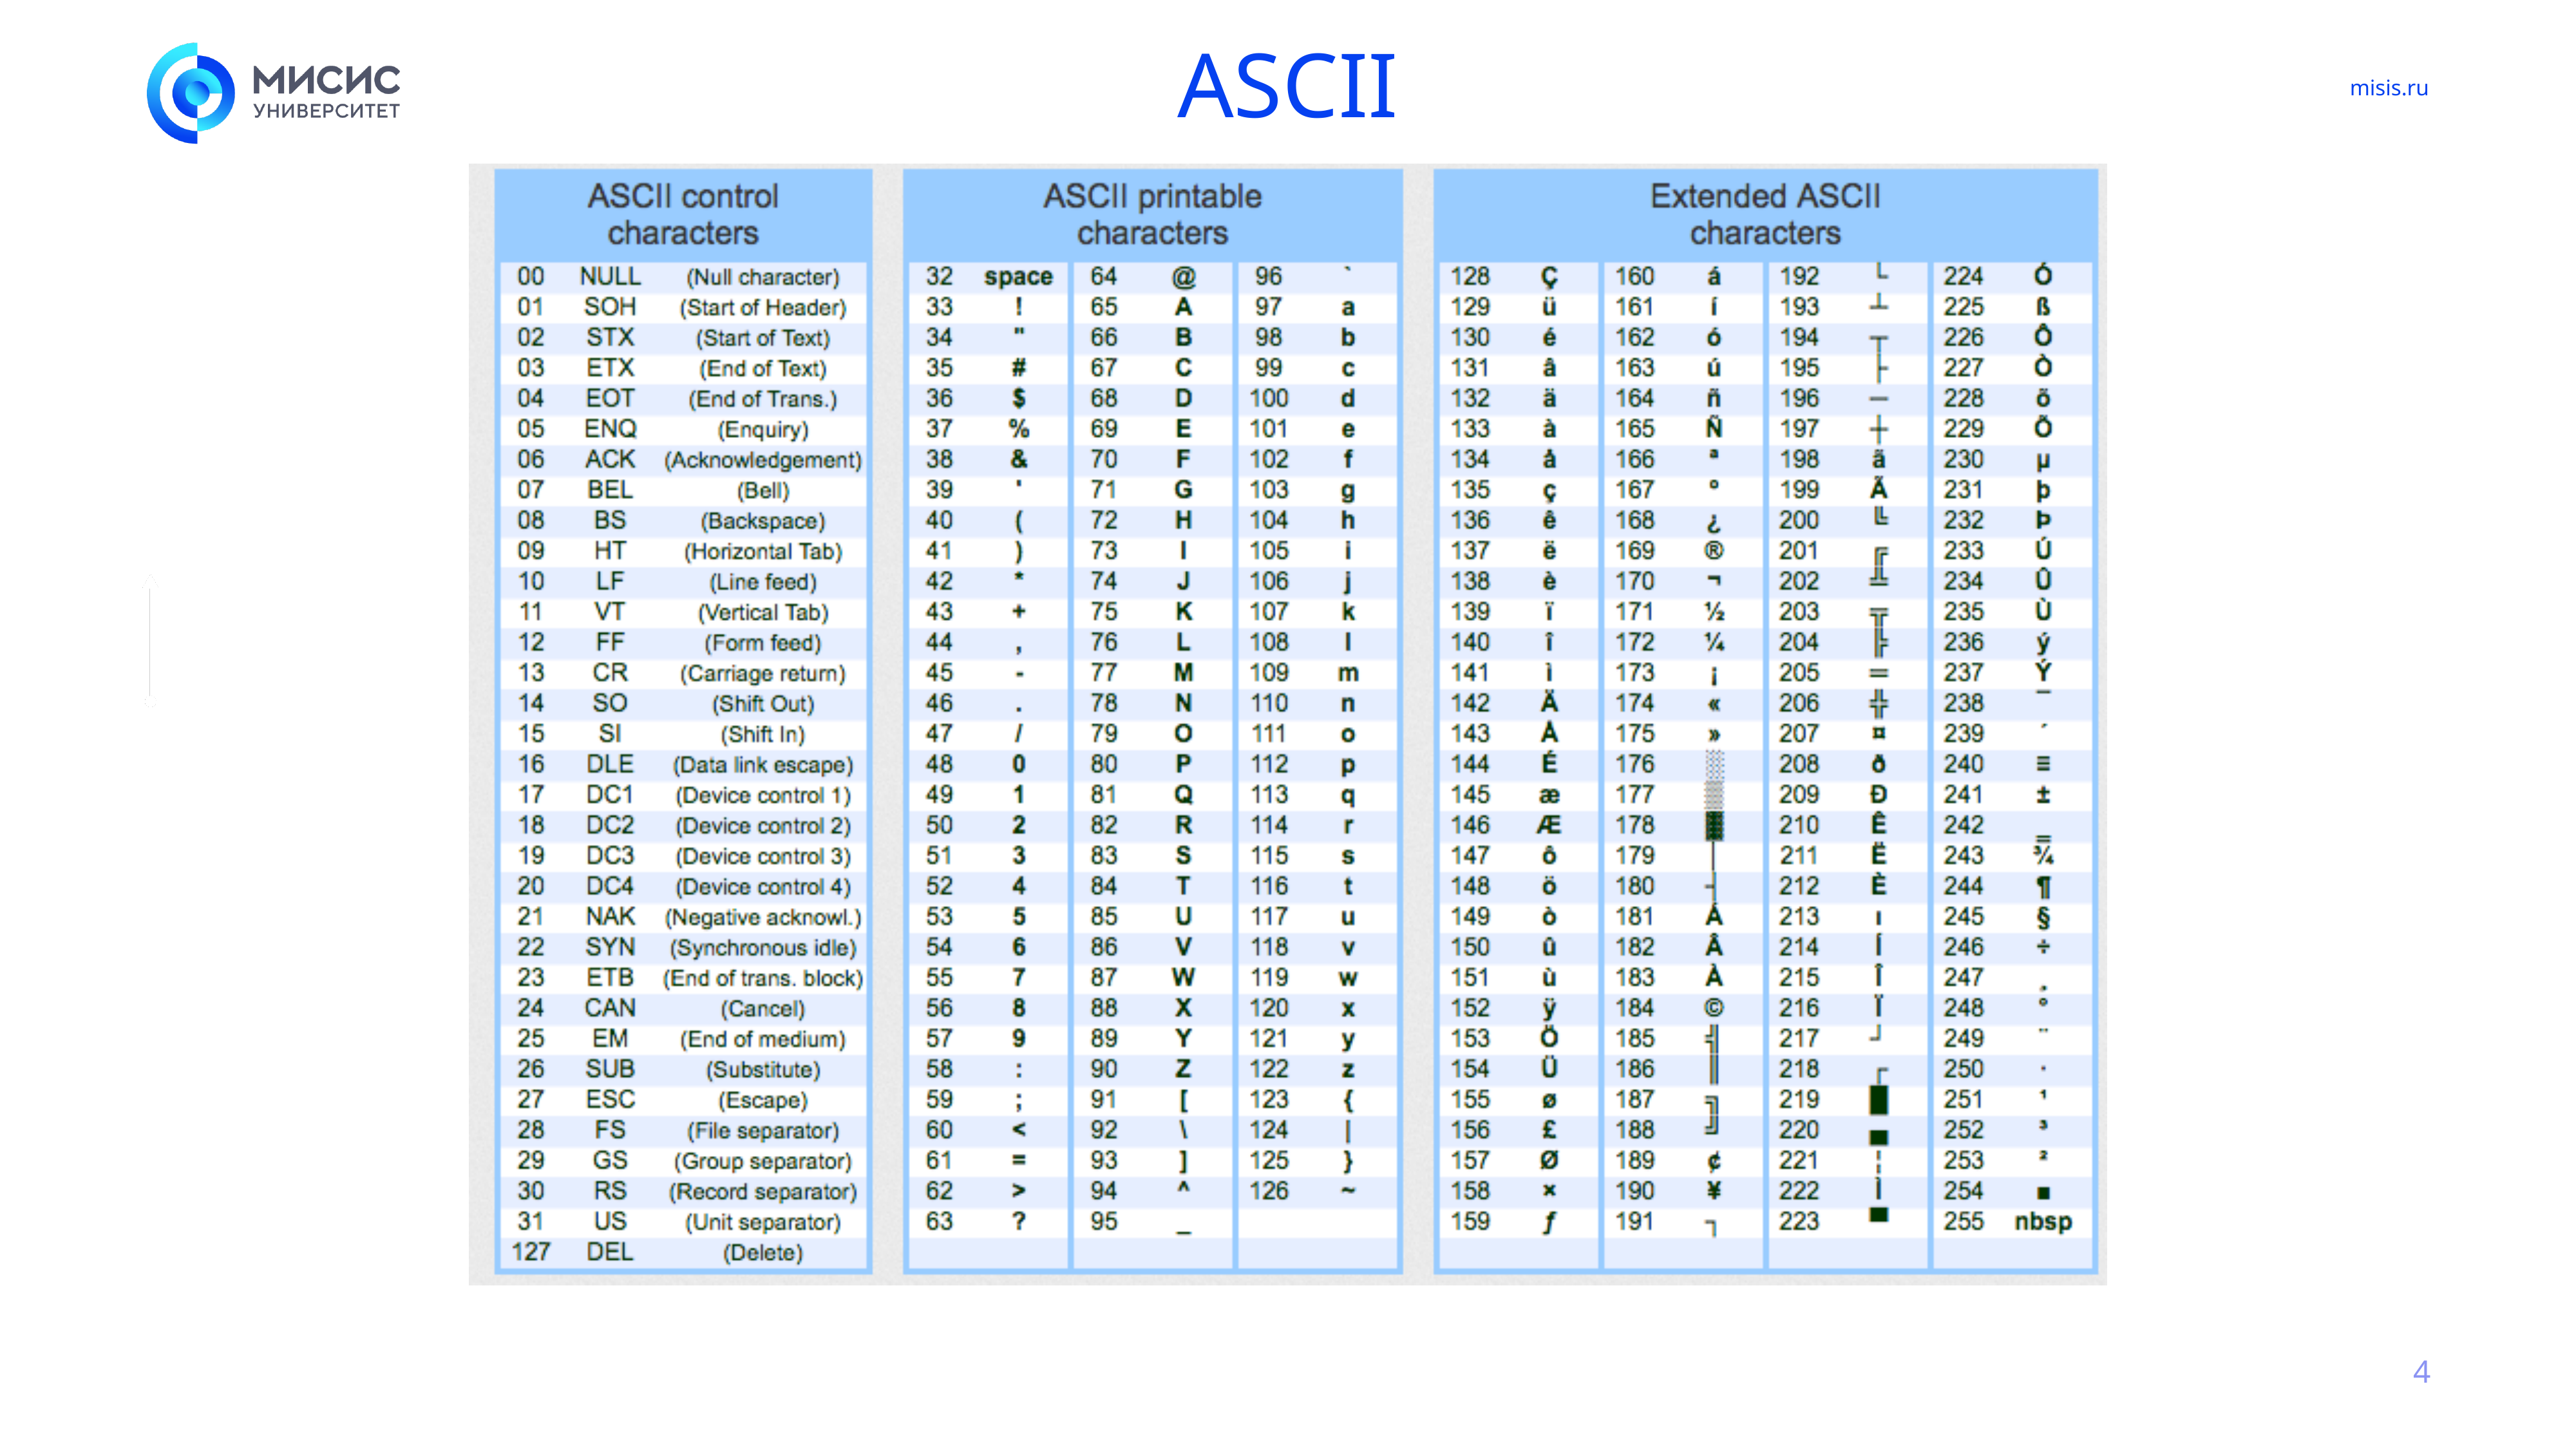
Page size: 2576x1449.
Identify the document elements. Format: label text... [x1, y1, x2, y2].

picture [141, 573, 158, 707]
picture [147, 42, 401, 144]
picture [469, 164, 2107, 1285]
title ASCII [631, 40, 1945, 141]
slide_number 4 [2092, 1334, 2441, 1412]
